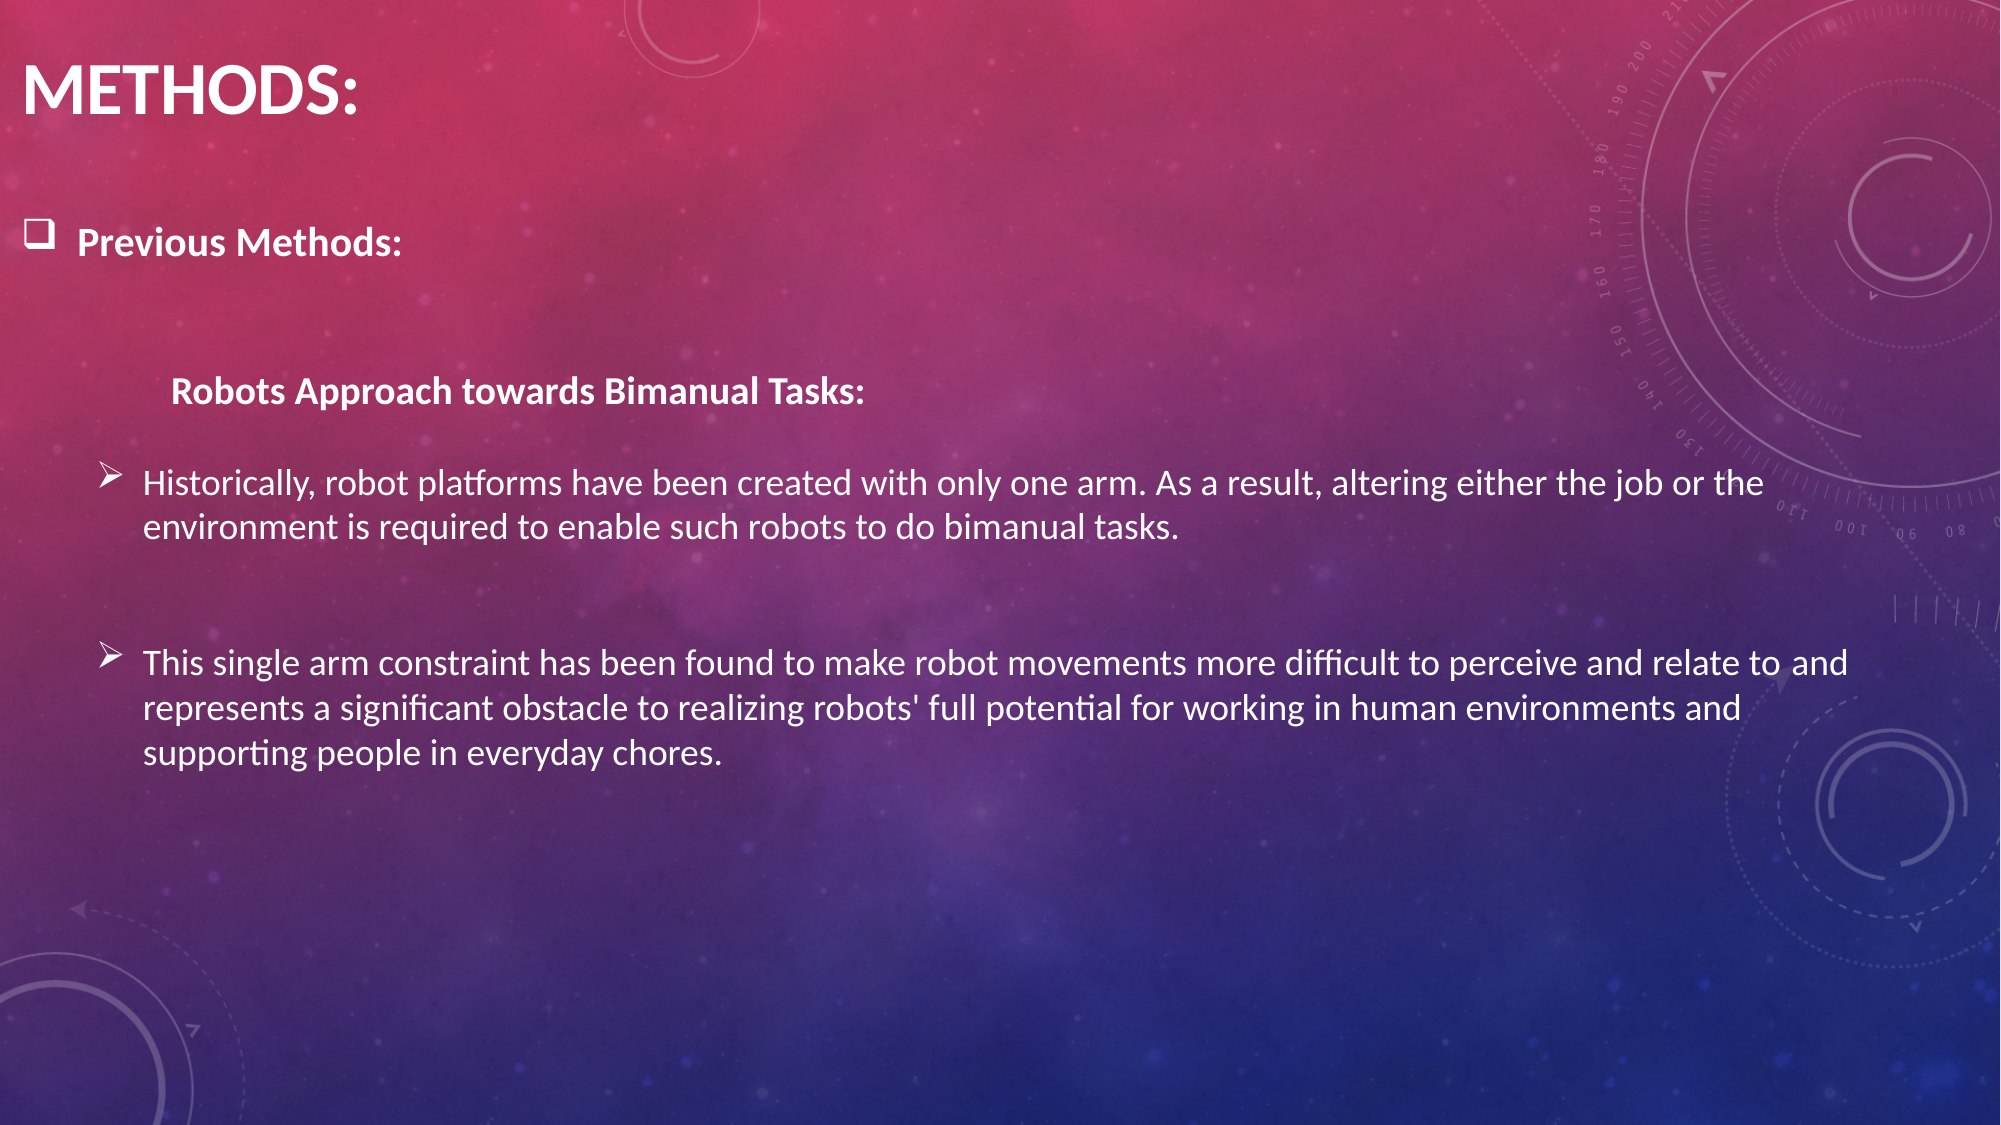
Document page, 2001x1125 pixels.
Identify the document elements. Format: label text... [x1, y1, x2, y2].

text_box Previous Methods: Robots Approach towards Bimanual Tasks: Historically, robot platforms have been created with only one arm. As a result, altering either the job or the environment is required to enable such robots to do bimanual tasks. This single arm constraint has been found to make robot movements more difficult to perceive and relate to and represents a significant obstacle to realizing robots' full potential for working in human environments and supporting people in everyday chores. [6, 207, 1885, 1005]
picture [0, 0, 2001, 1125]
text_box METHODS: [6, 32, 1007, 138]
